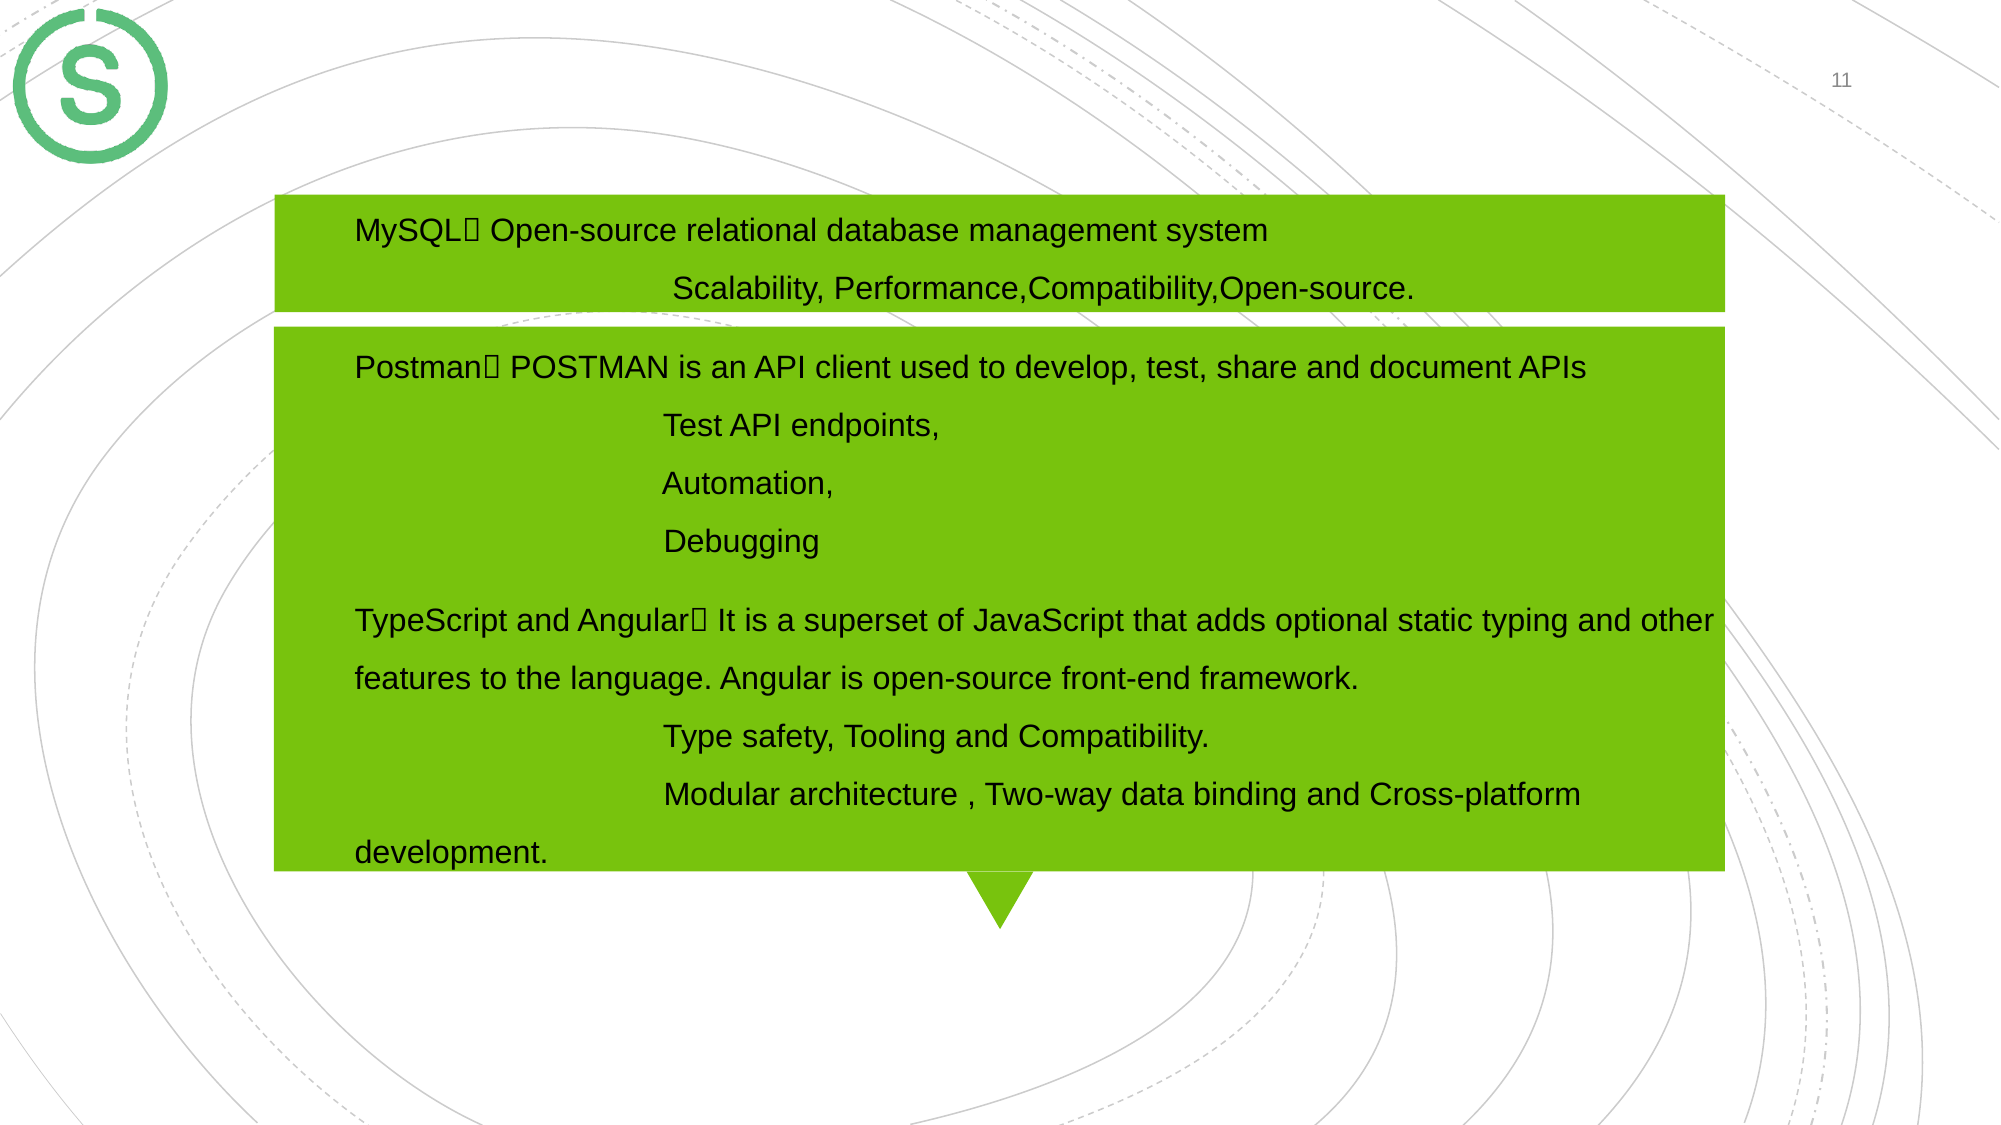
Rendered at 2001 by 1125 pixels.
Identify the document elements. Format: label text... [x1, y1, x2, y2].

subtitle MySQL Open-source relational database management system Scalability, Performance,Compatibility,Open-source. Postman POSTMAN is an API client used to develop, test, share and document APIs Test API endpoints, Automation, Debugging TypeScript and Angular It is a superset of JavaScript that adds optional static typing and other features to the language. Angular is open-source front-end framework. Type safety, Tooling and Compatibility. Modular architecture , Two-way data binding and Cross-platform development. [227, 189, 1736, 1125]
picture [11, 8, 168, 164]
slide_number 11 [1717, 52, 1868, 105]
